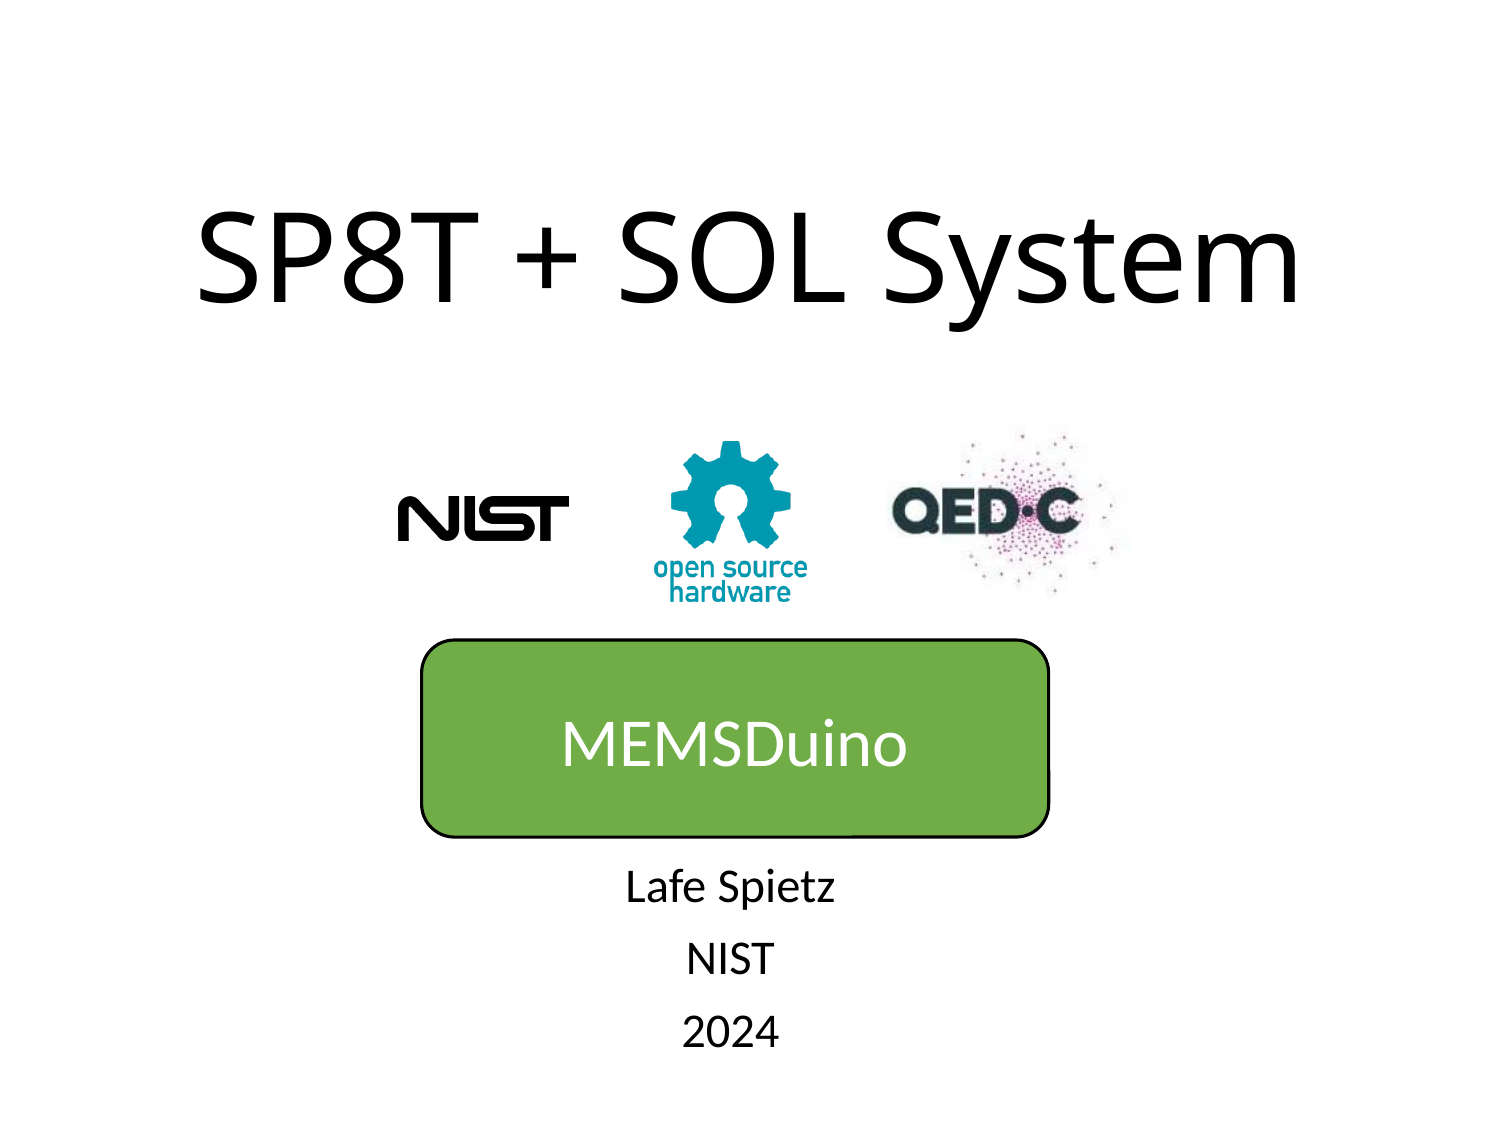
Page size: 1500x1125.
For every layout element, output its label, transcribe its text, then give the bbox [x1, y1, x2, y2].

picture [398, 496, 569, 541]
text_box MEMSDuino [420, 638, 1051, 839]
picture [886, 422, 1138, 599]
picture [654, 441, 807, 602]
title SP8T + SOL System [112, 61, 1388, 338]
subtitle Lafe Spietz NIST 2024 [168, 852, 1294, 1067]
